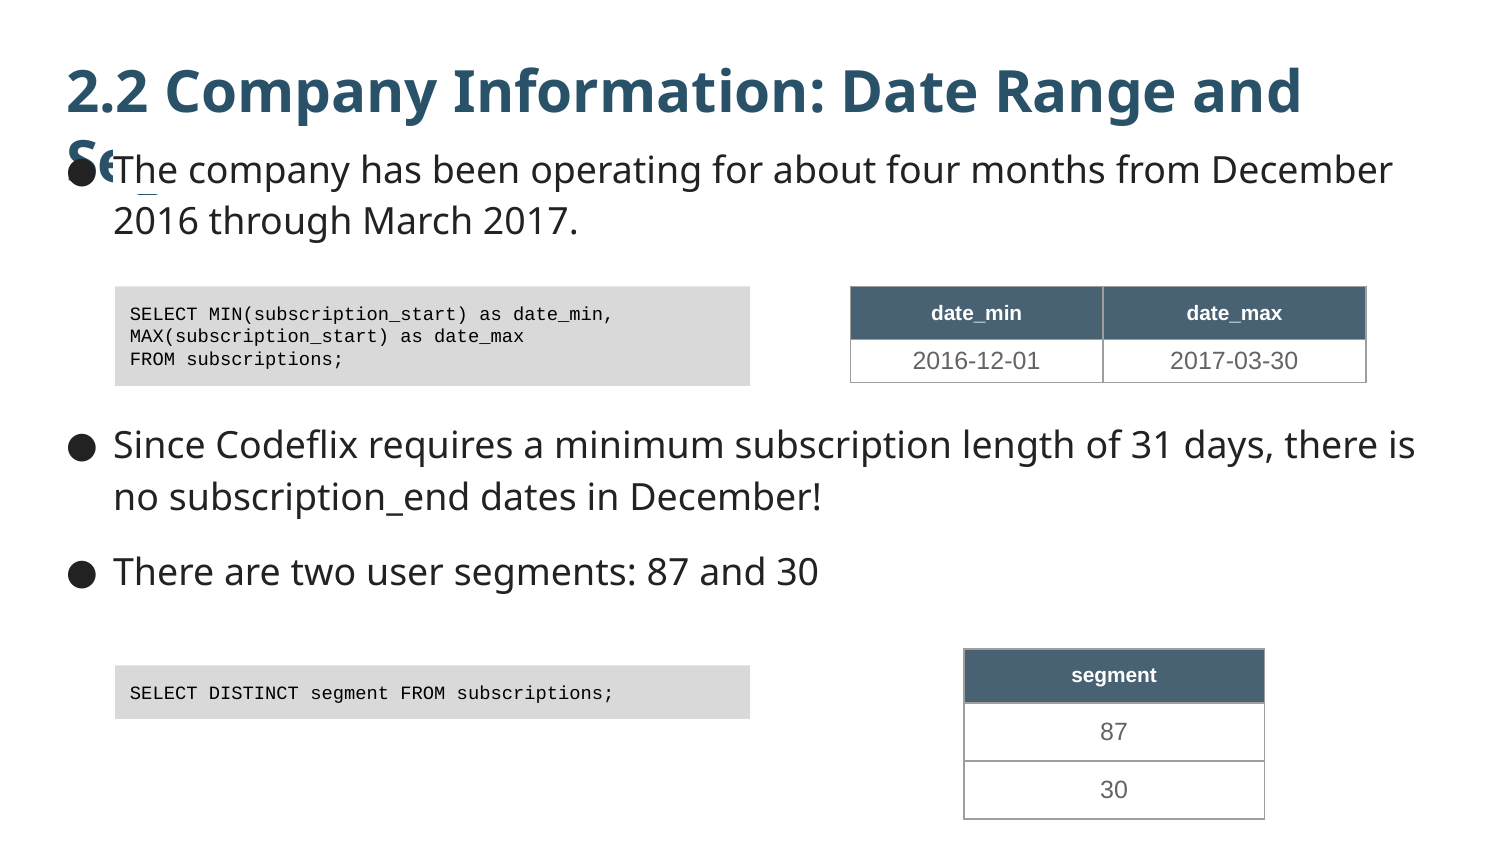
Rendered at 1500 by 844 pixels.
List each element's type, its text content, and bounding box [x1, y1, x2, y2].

table_header date_max [1104, 287, 1365, 339]
table_cell 2017-03-30 [1104, 340, 1365, 382]
table_cell 30 [965, 762, 1264, 818]
list The company has been operating for about four months from December 2016 through March 2017. Since Codeflix requires a minimum subscription length of 31 days, there is no subscription_end dates in December! There are two user segments: 87 and 30 [51, 124, 1449, 805]
table_header segment [965, 650, 1264, 702]
table_header date_min [851, 287, 1102, 339]
text_box SELECT DISTINCT segment FROM subscriptions; [115, 665, 751, 719]
text_box SELECT MIN(subscription_start) as date_min, MAX(subscription_start) as date_max FROM subscriptions; [115, 286, 751, 386]
title 2.2 Company Information: Date Range and Segments [51, 38, 1490, 133]
table_cell 87 [965, 704, 1264, 760]
table_cell 2016-12-01 [851, 340, 1102, 382]
